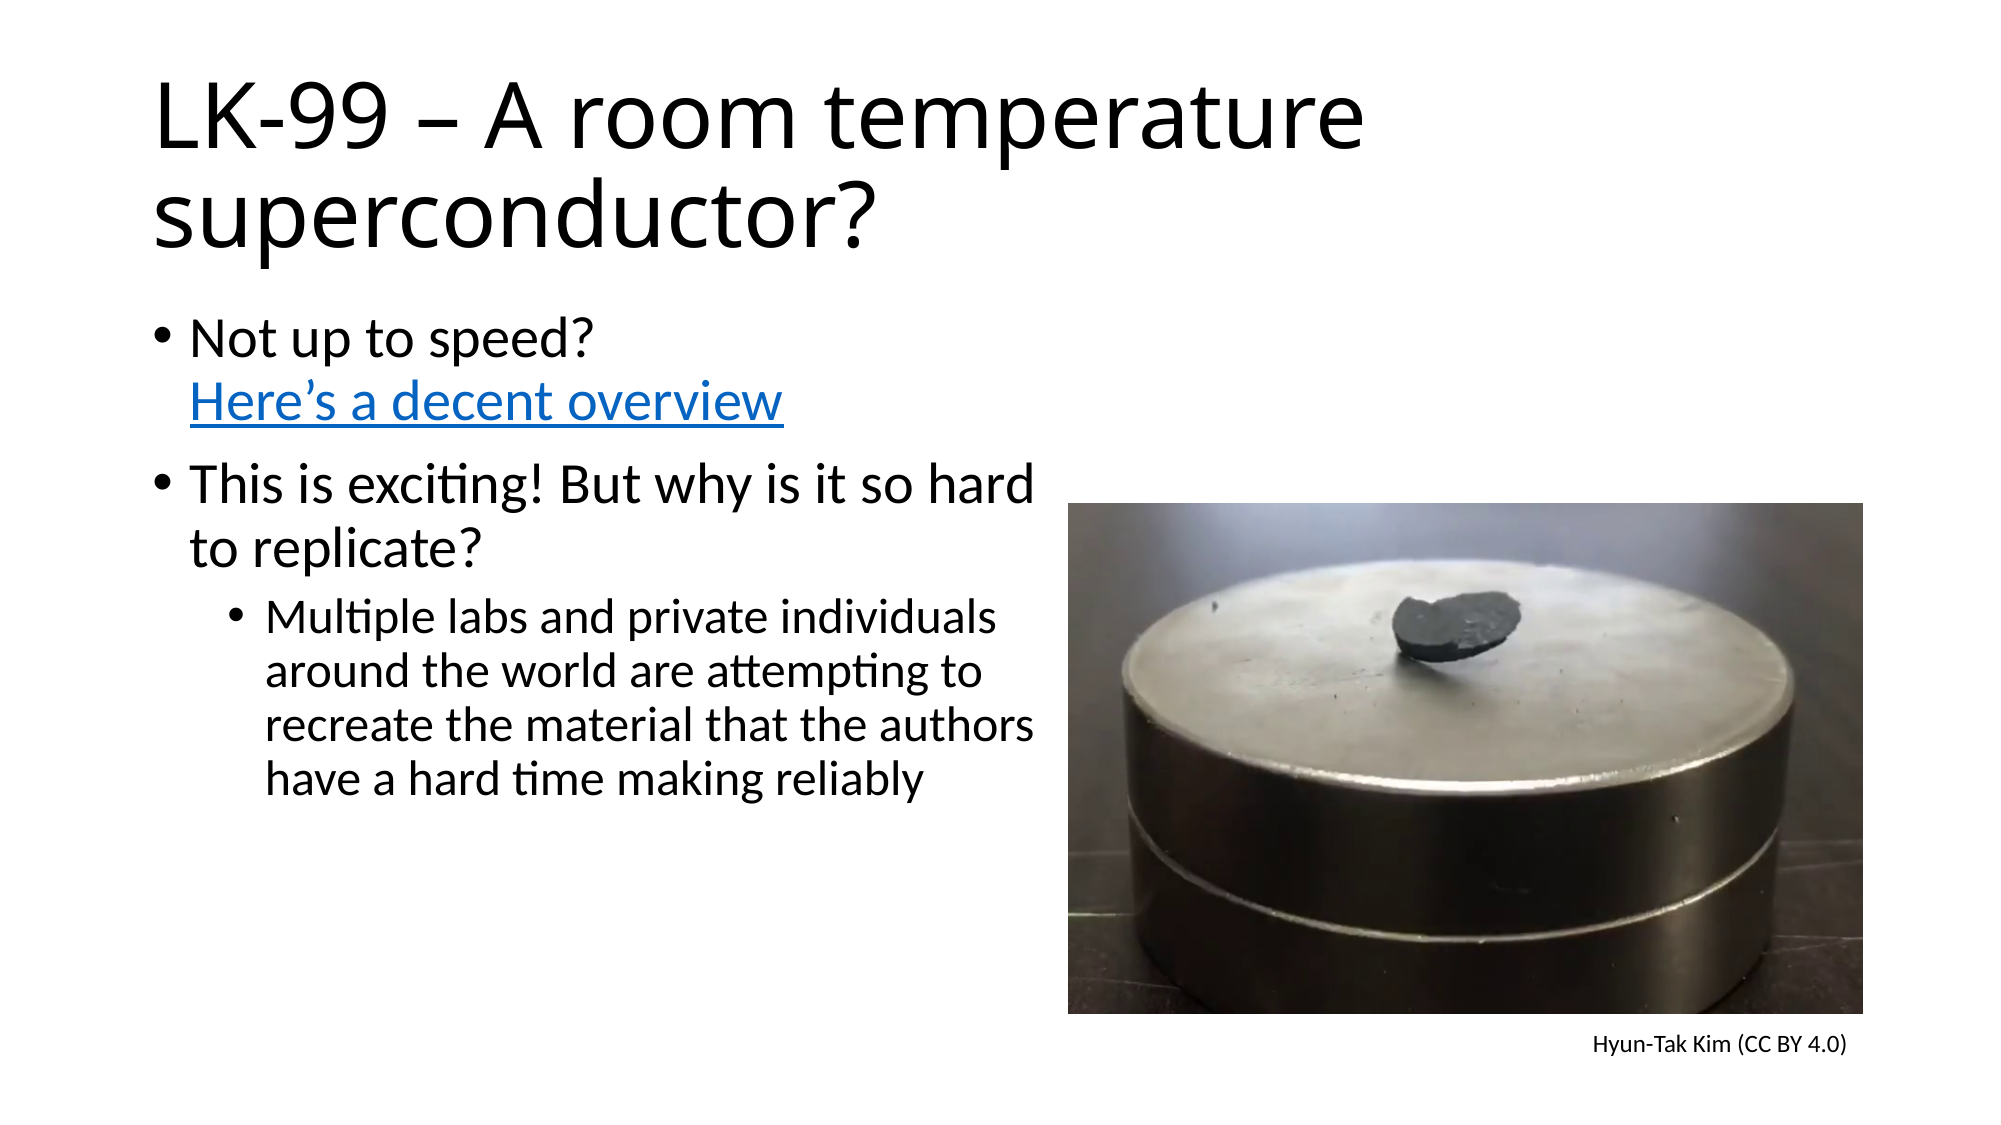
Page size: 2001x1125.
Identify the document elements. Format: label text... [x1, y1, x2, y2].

text_box Hyun-Tak Kim (CC BY 4.0) [1323, 1019, 1863, 1065]
title LK-99 – A room temperature superconductor? [137, 59, 1863, 278]
list Not up to speed? Here’s a decent overview This is exciting! But why is it so hard to replicate? Multiple labs and private individuals around the world are attempting to recreate the material that the authors have a hard time making reliably [137, 299, 1069, 1014]
picture [1068, 503, 1863, 1014]
